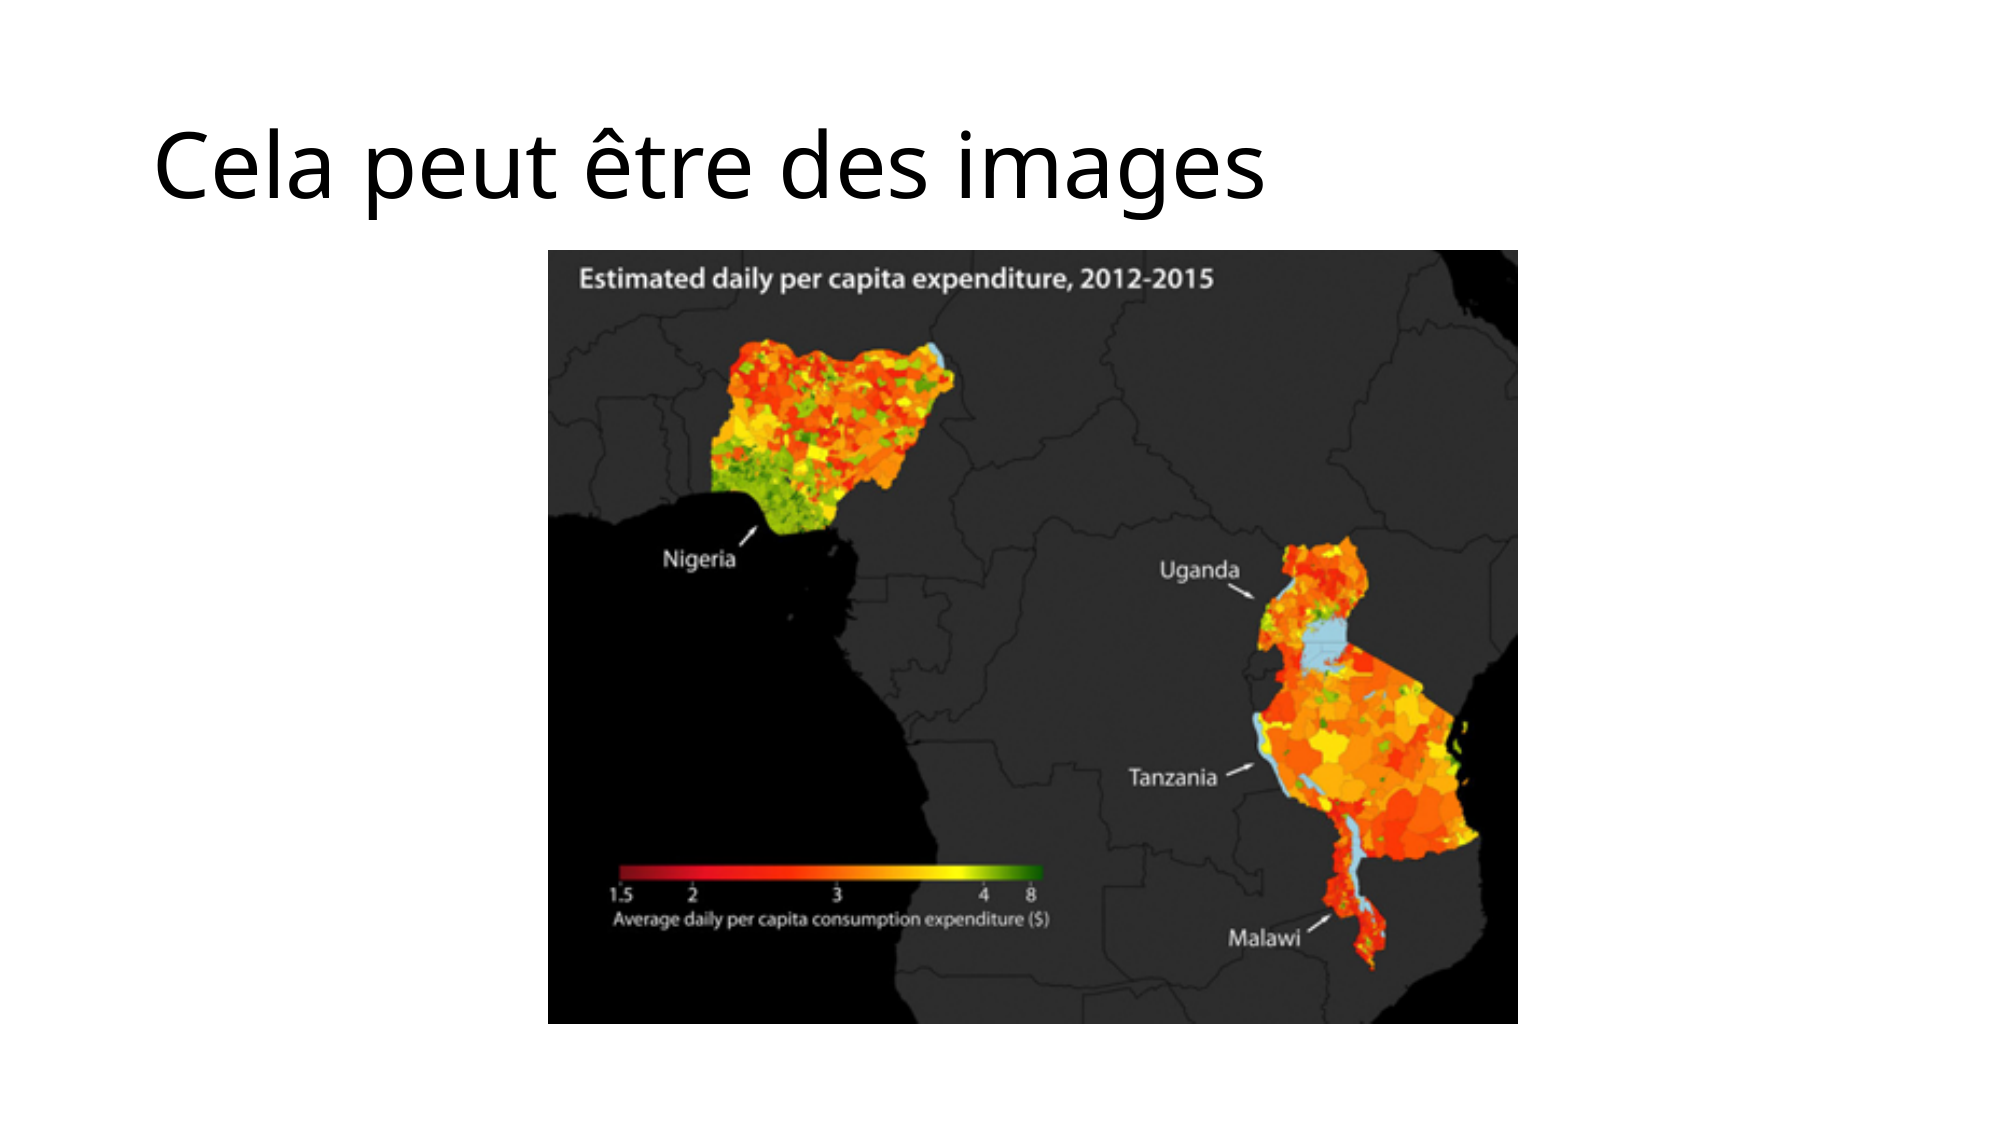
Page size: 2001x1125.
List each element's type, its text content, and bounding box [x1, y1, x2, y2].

title Cela peut être des images [137, 59, 1863, 278]
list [548, 250, 1518, 1024]
